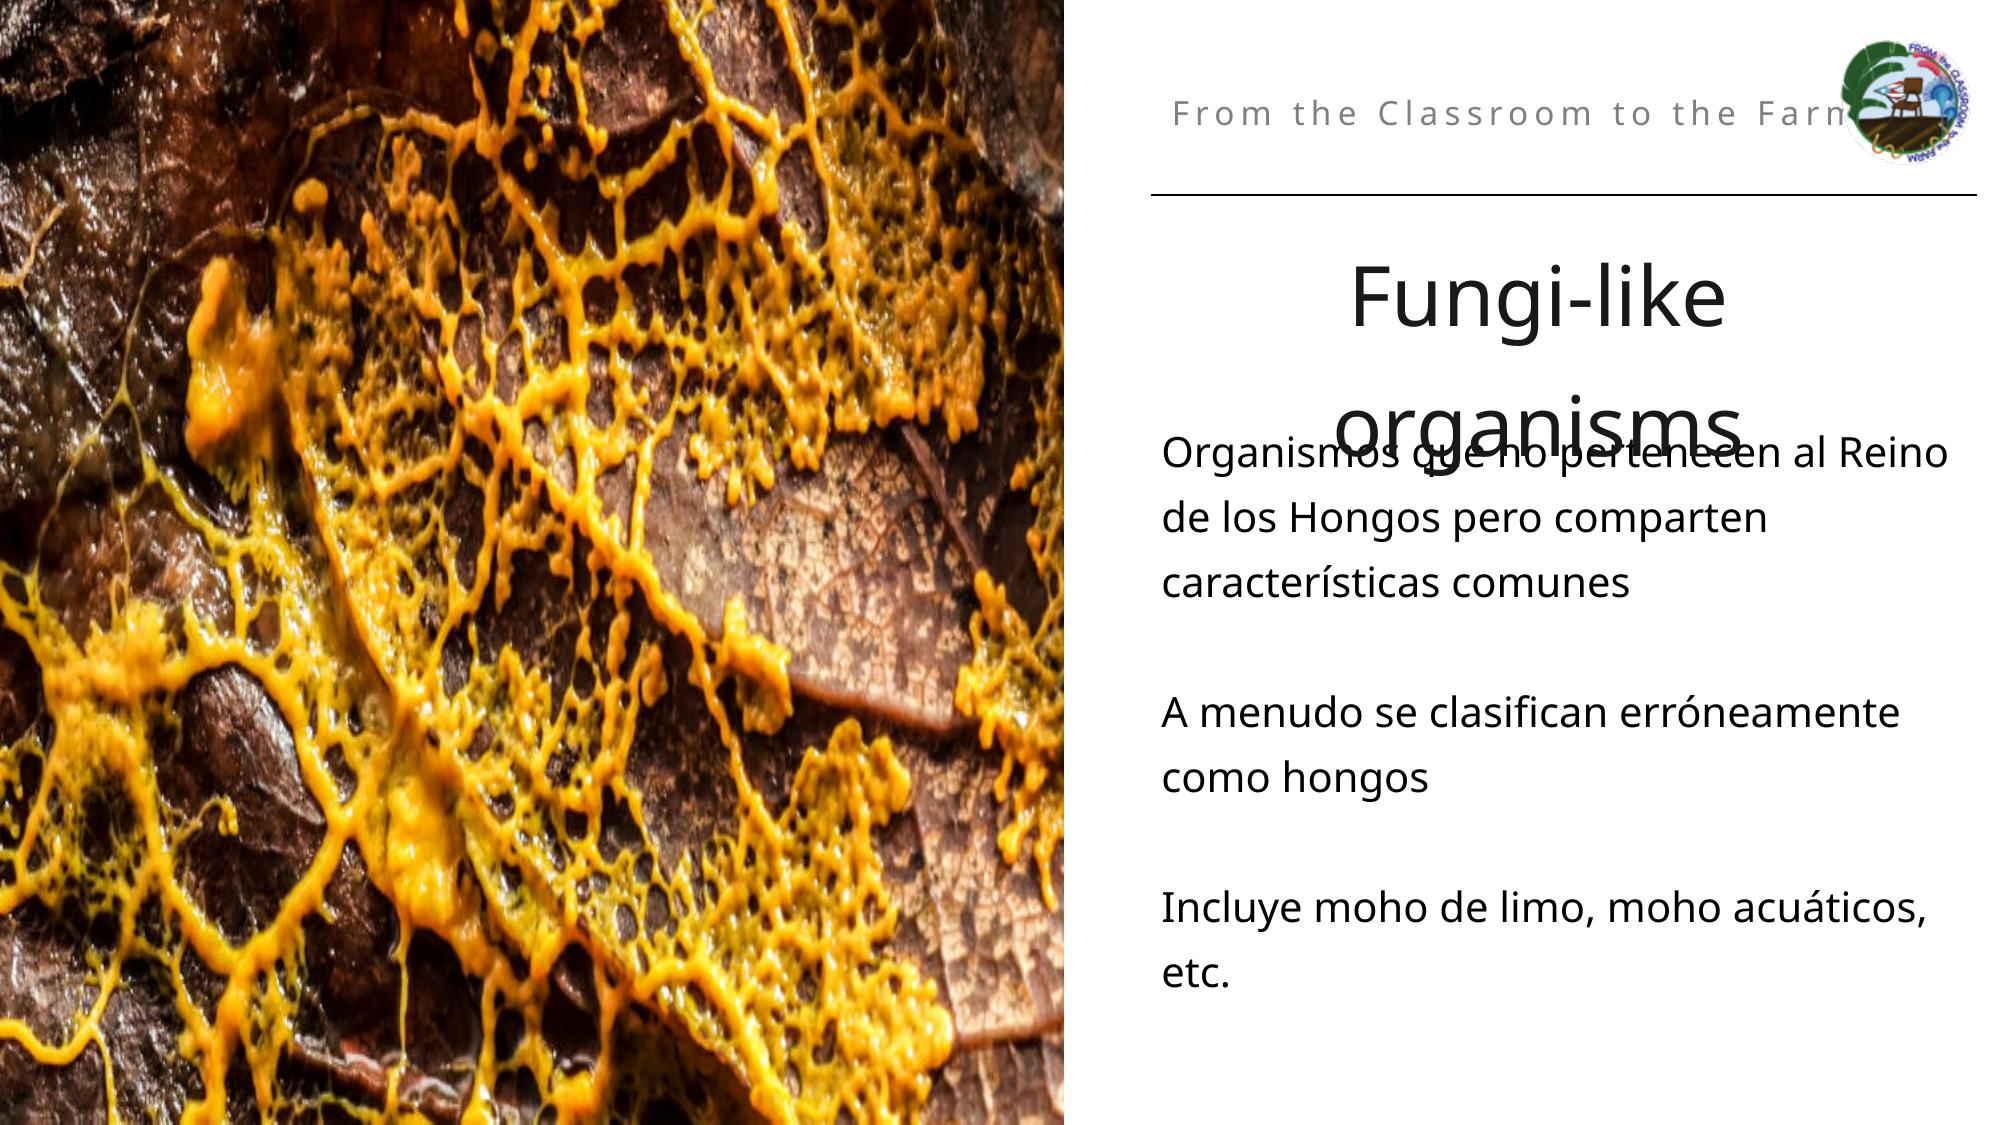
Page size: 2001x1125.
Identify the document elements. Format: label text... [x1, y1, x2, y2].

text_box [1140, 25, 2000, 342]
text_box Organismos que no pertenecen al Reino de los Hongos pero comparten características comunes A menudo se clasifican erróneamente como hongos Incluye moho de limo, moho acuáticos, etc. [1079, 403, 2000, 1004]
picture [0, 0, 1064, 1125]
